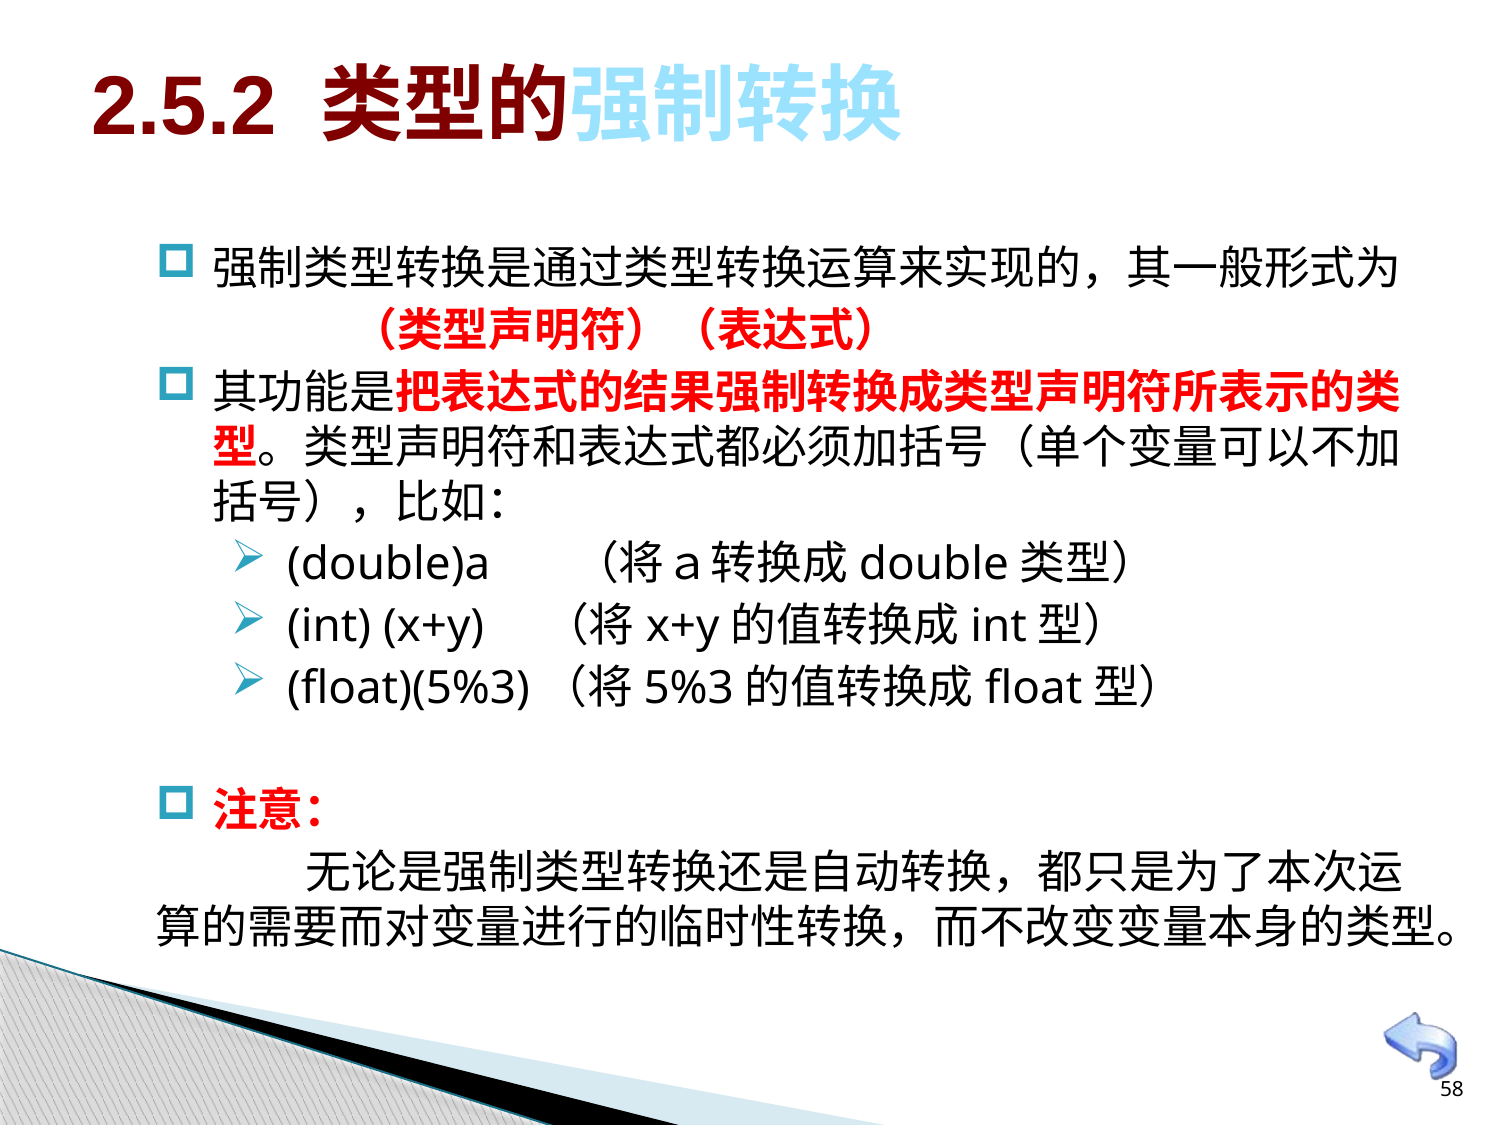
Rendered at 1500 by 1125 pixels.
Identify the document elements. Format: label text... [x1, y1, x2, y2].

picture [1382, 1007, 1461, 1086]
slide_number 58 [1418, 1051, 1479, 1112]
text_box 2.5.2 类型的强制转换 [76, 7, 1427, 195]
text_box 强制类型转换是通过类型转换运算来实现的，其一般形式为 （类型声明符）（表达式） 其功能是把表达式的结果强制转换成类型声明符所表示的类型。类型声明符和表达式都必须加括号（单个变量可以不加括号），比如： (double)a （将ａ转换成double类型） (int) (x+y) （将x+y的值转换成int型） (float)(5%3)（将5%3的值转换成float型） 注意： 无论是强制类型转换还是自动转换，都只是为了本次运算的需要而对变量进行的临时性转换，而不改变变量本身的类型。 [76, 231, 1460, 961]
